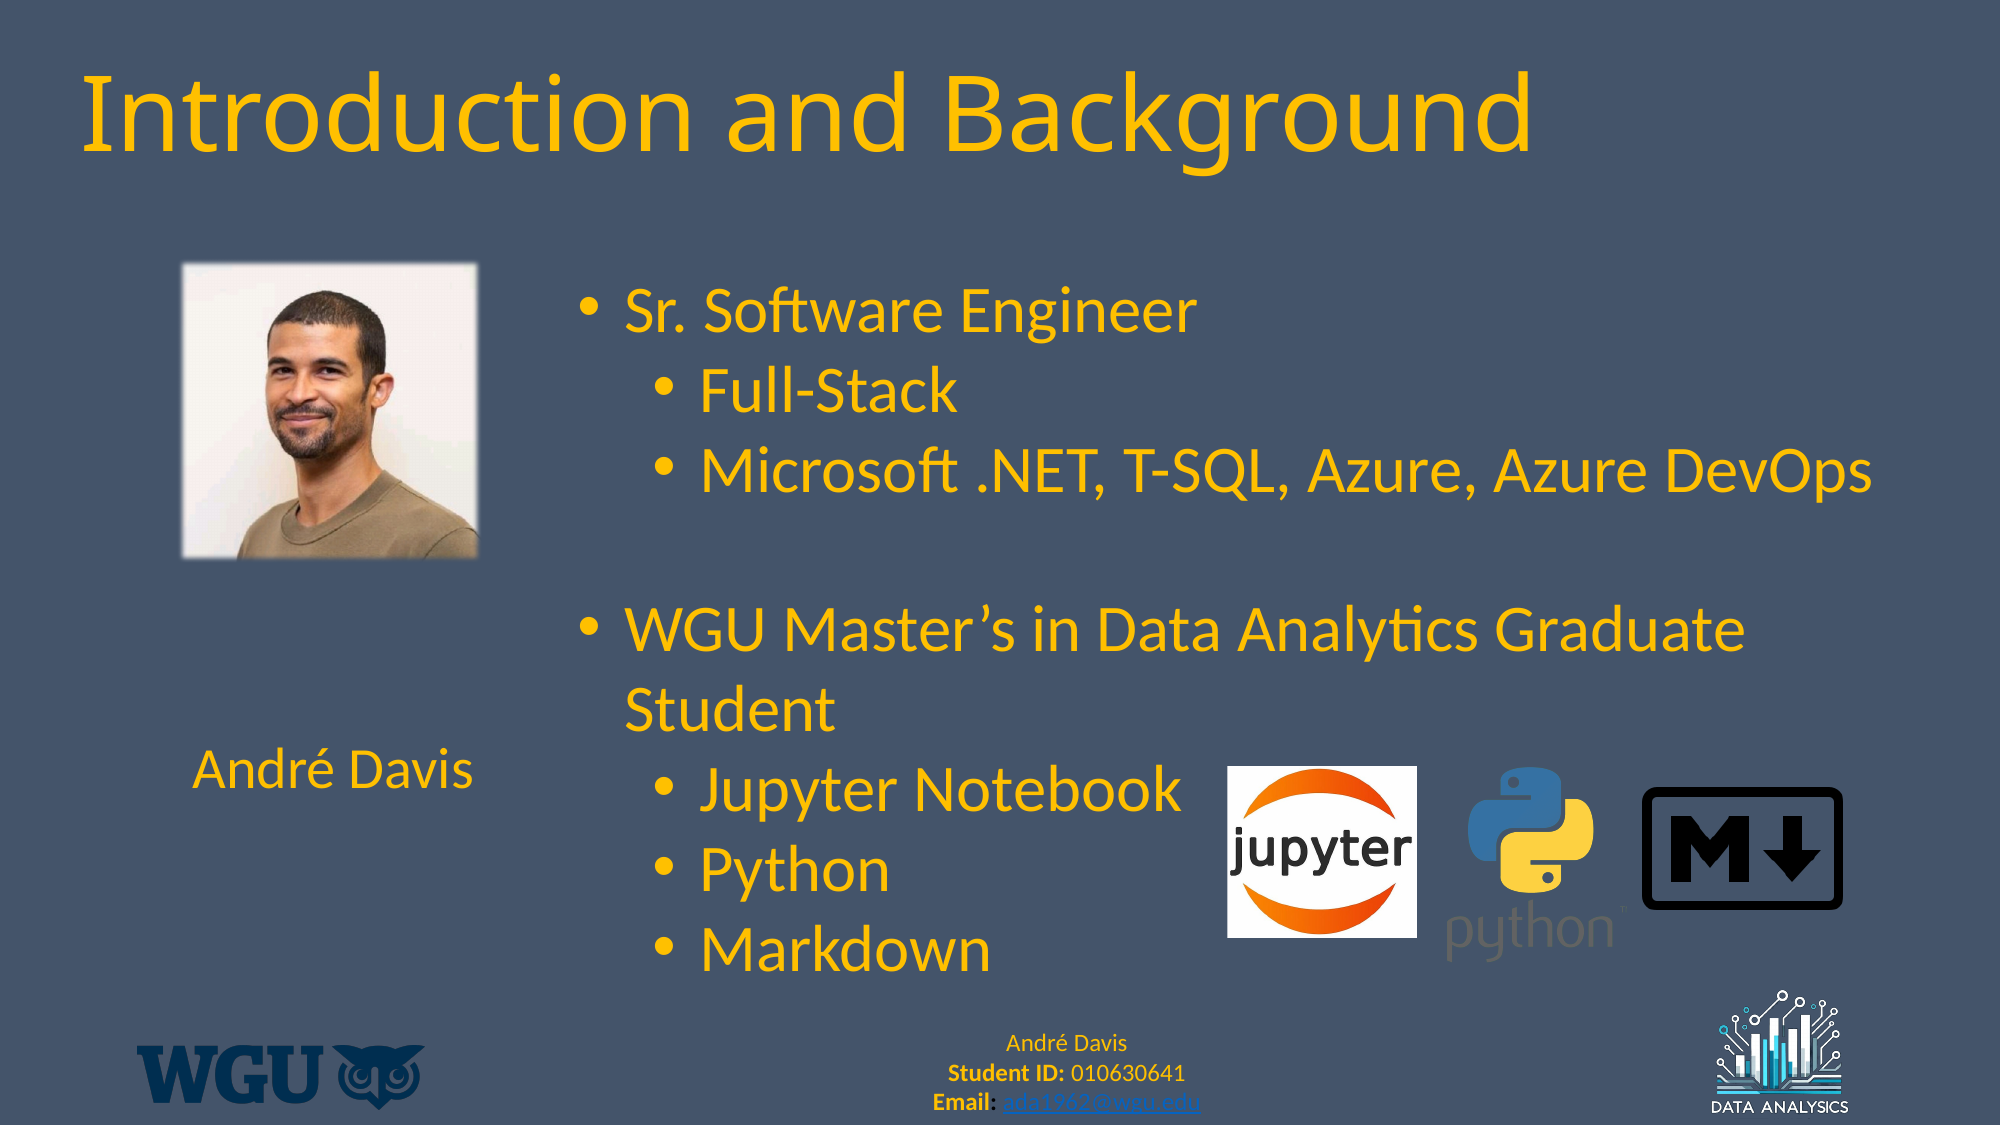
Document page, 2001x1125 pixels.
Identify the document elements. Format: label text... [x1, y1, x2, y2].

picture [1709, 993, 1863, 1125]
picture [177, 258, 482, 563]
text_box Sr. Software Engineer Full-Stack Microsoft .NET, T-SQL, Azure, Azure DevOps WGU Master’s in Data Analytics Graduate Student Jupyter Notebook Python Markdown [562, 258, 1922, 993]
text_box André Davis [177, 723, 547, 808]
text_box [1227, 765, 1843, 966]
picture [137, 1045, 425, 1110]
title Introduction and Background [59, 42, 1560, 182]
